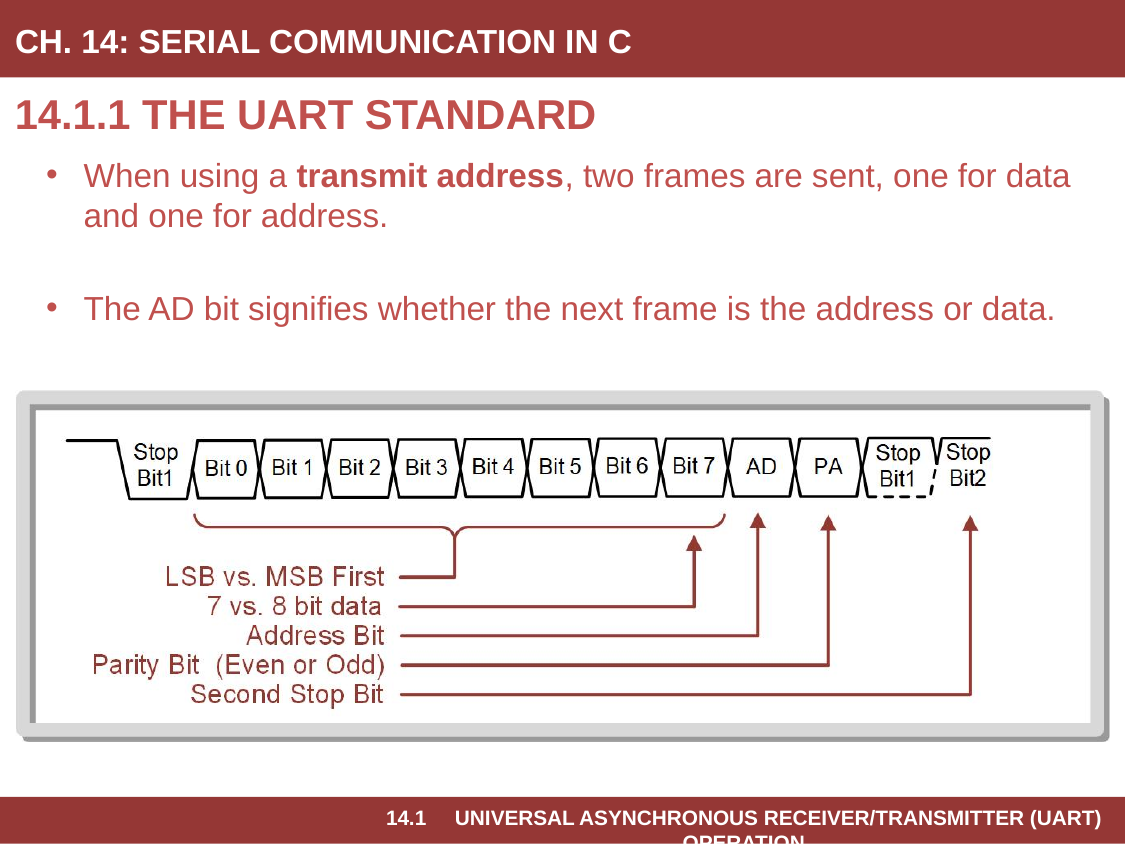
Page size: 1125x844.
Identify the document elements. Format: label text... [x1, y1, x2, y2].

text_box [0, 795, 1125, 844]
subtitle 14.1 Universal Asynchronous Receiver/Transmitter (UART) Operation [362, 796, 1125, 844]
text_box When using a transmit address, two frames are sent, one for data and one for address. The AD bit signifies whether the next frame is the address or data. [31, 146, 1125, 335]
picture [15, 390, 1110, 743]
text_box 14.1.1 The UART Standard [0, 80, 1088, 146]
title Ch. 14: Serial Communication in C [0, 1, 1125, 78]
